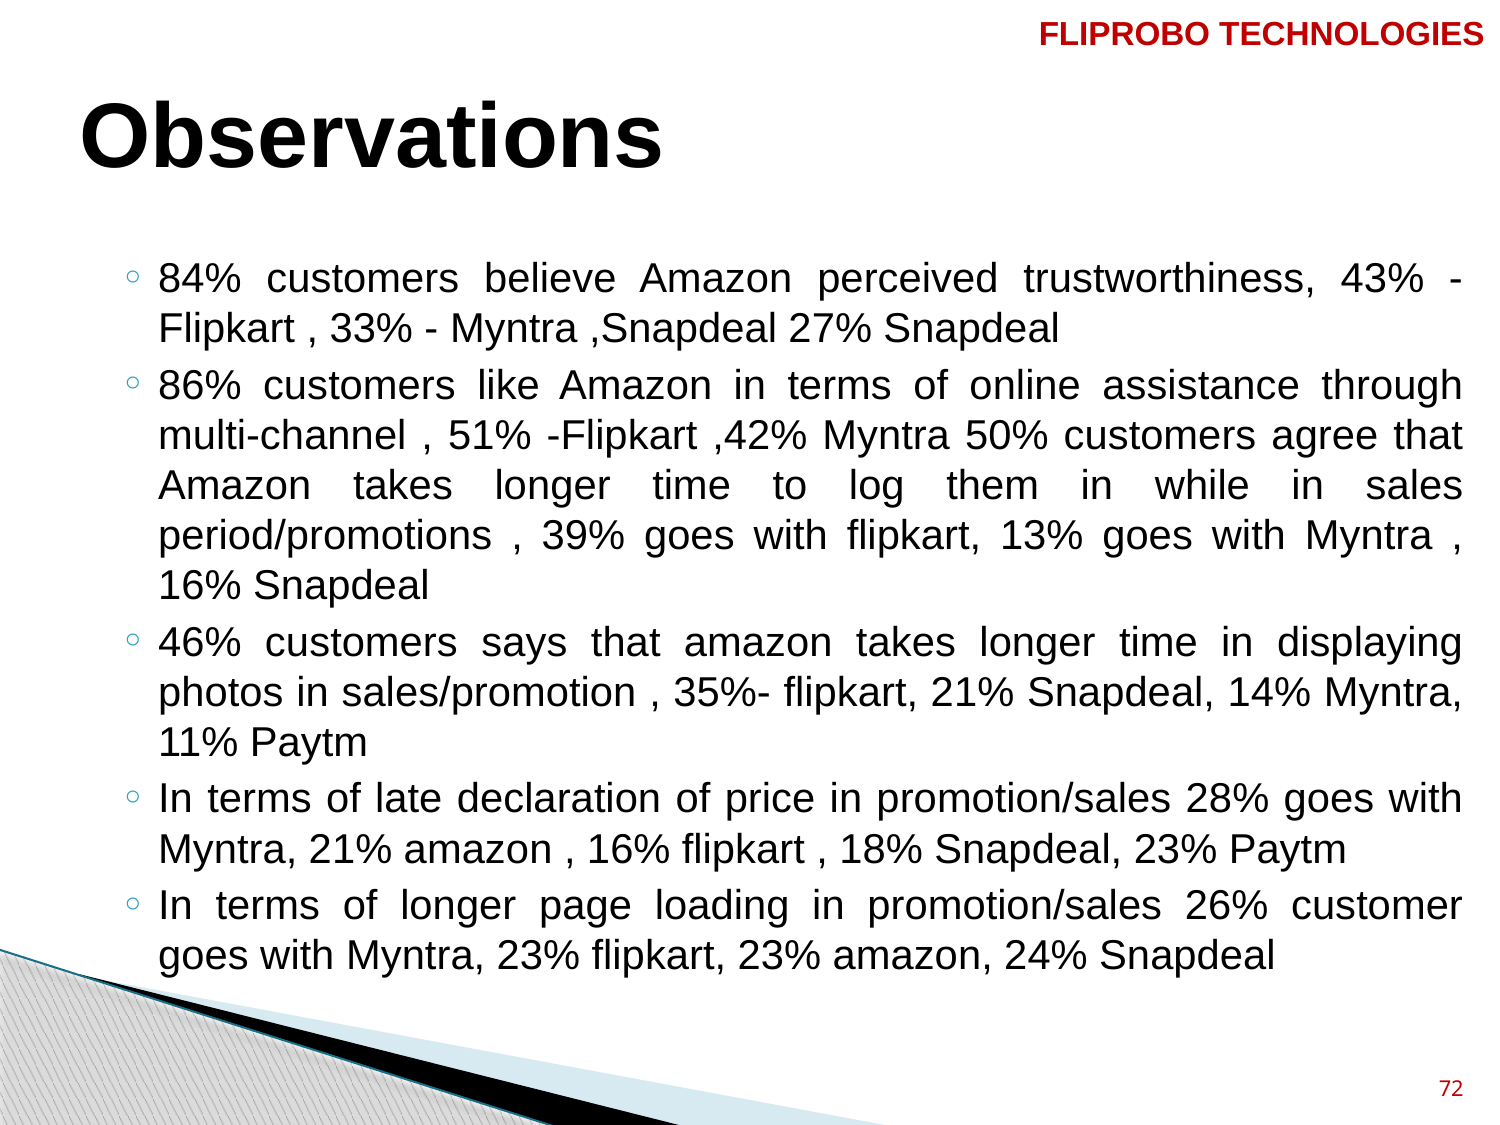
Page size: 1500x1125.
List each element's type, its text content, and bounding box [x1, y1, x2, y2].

footer FLIPROBO TECHNOLOGIES [838, 0, 1500, 60]
list 84% customers believe Amazon perceived trustworthiness, 43% - Flipkart , 33% - Myntra ,Snapdeal 27% Snapdeal 86% customers like Amazon in terms of online assistance through multi-channel , 51% -Flipkart ,42% Myntra 50% customers agree that Amazon takes longer time to log them in while in sales period/promotions , 39% goes with flipkart, 13% goes with Myntra , 16% Snapdeal 46% customers says that amazon takes longer time in displaying photos in sales/promotion , 35%- flipkart, 21% Snapdeal, 14% Myntra, 11% Paytm In terms of late declaration of price in promotion/sales 28% goes with Myntra, 21% amazon , 16% flipkart , 18% Snapdeal, 23% Paytm In terms of longer page loading in promotion/sales 26% customer goes with Myntra, 23% flipkart, 23% amazon, 24% Snapdeal [41, 243, 1479, 1052]
slide_number 72 [1399, 1051, 1479, 1112]
title Observations [64, 54, 1218, 209]
